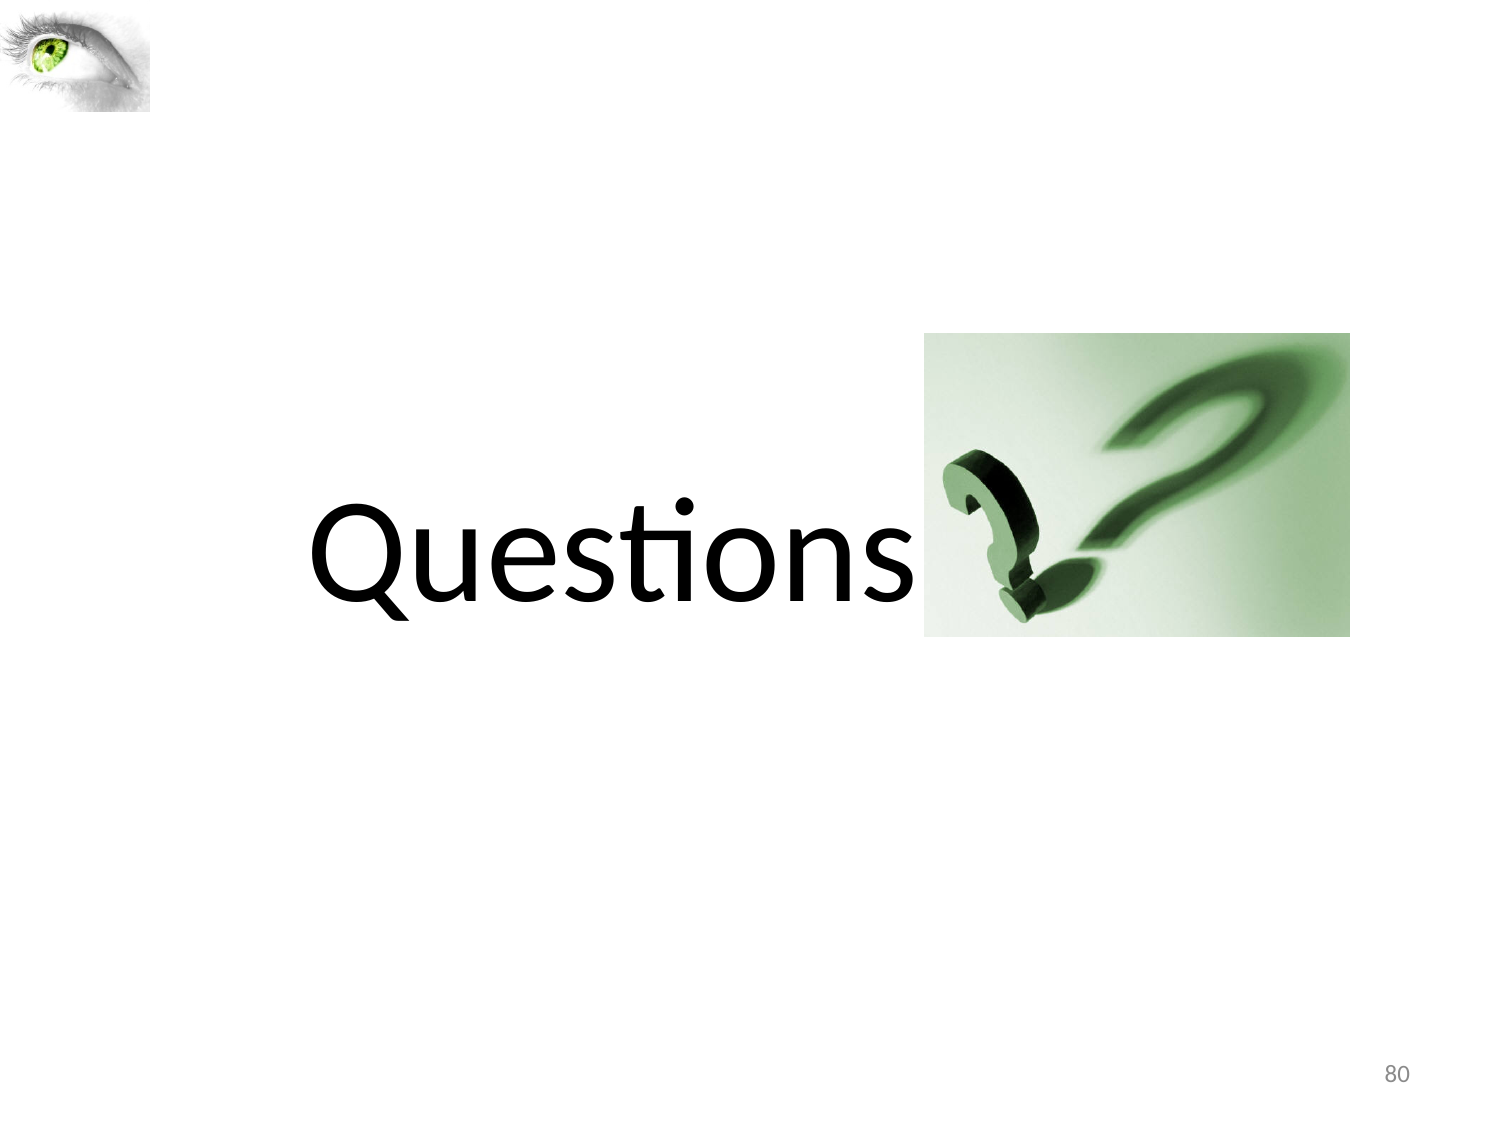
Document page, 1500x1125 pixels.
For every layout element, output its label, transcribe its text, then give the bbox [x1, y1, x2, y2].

title Questions [200, 421, 1026, 663]
picture [924, 333, 1351, 638]
picture [0, 0, 150, 112]
slide_number 80 [1074, 1042, 1425, 1103]
